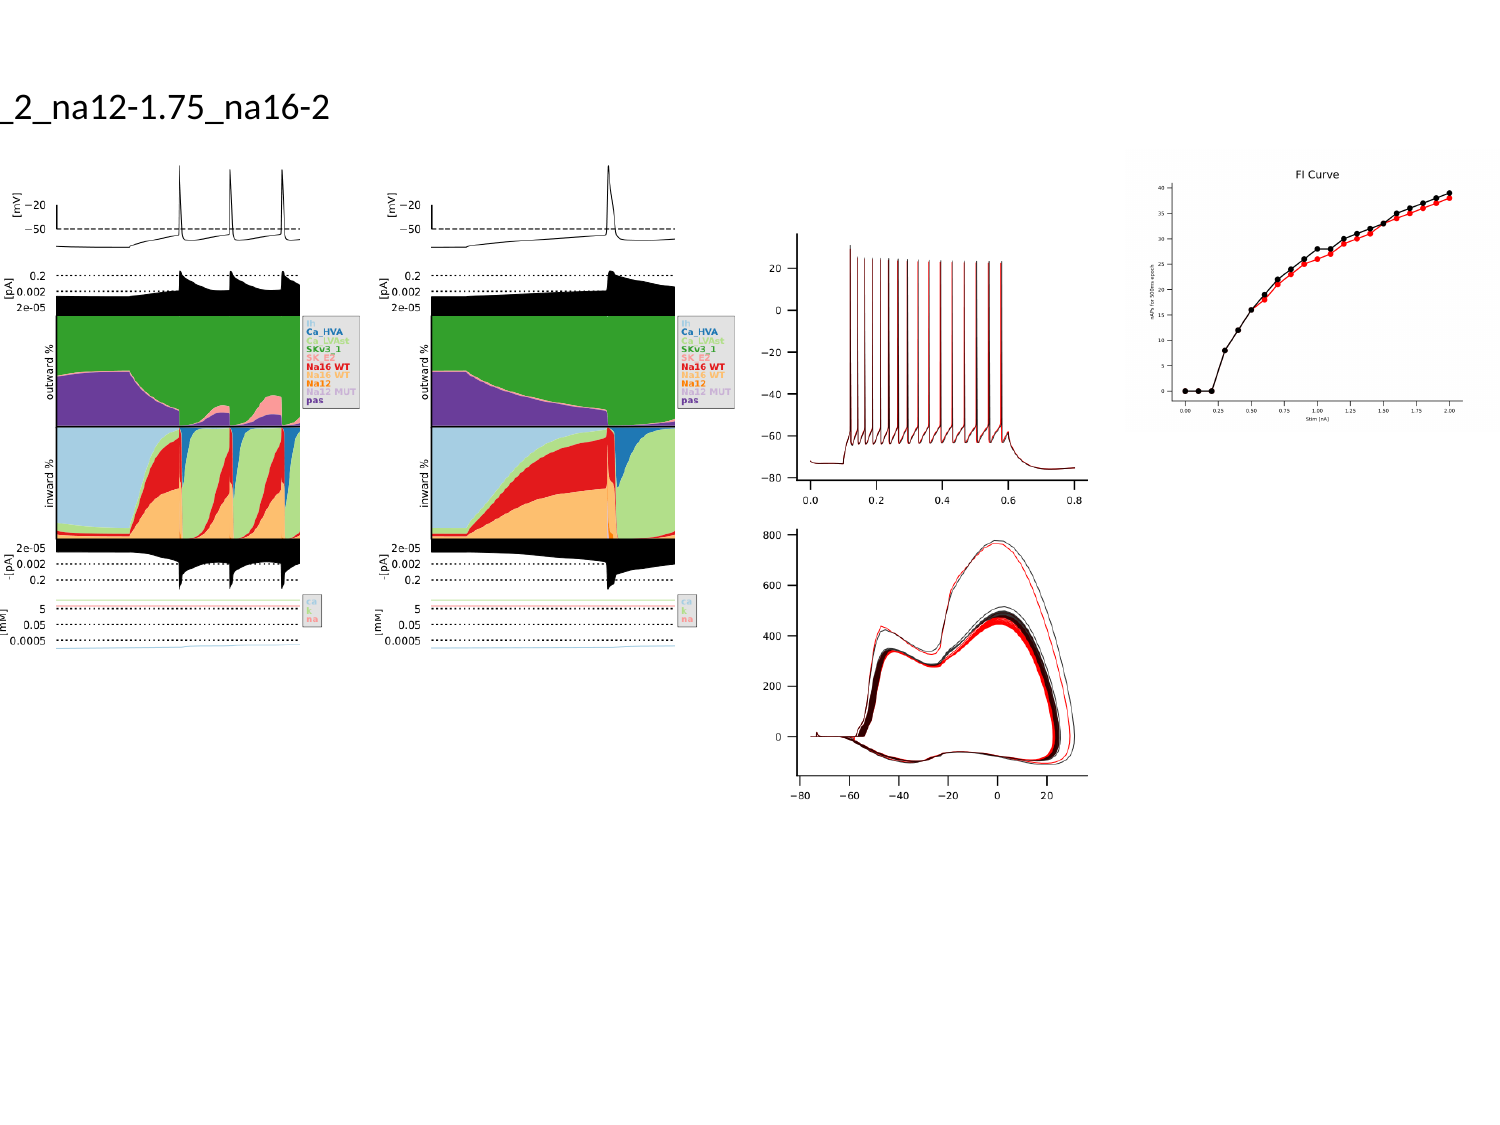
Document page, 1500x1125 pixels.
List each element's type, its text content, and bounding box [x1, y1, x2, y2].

text_box mut11_2_na12-1.75_na16-2 [0, 74, 345, 135]
picture [0, 149, 1500, 853]
